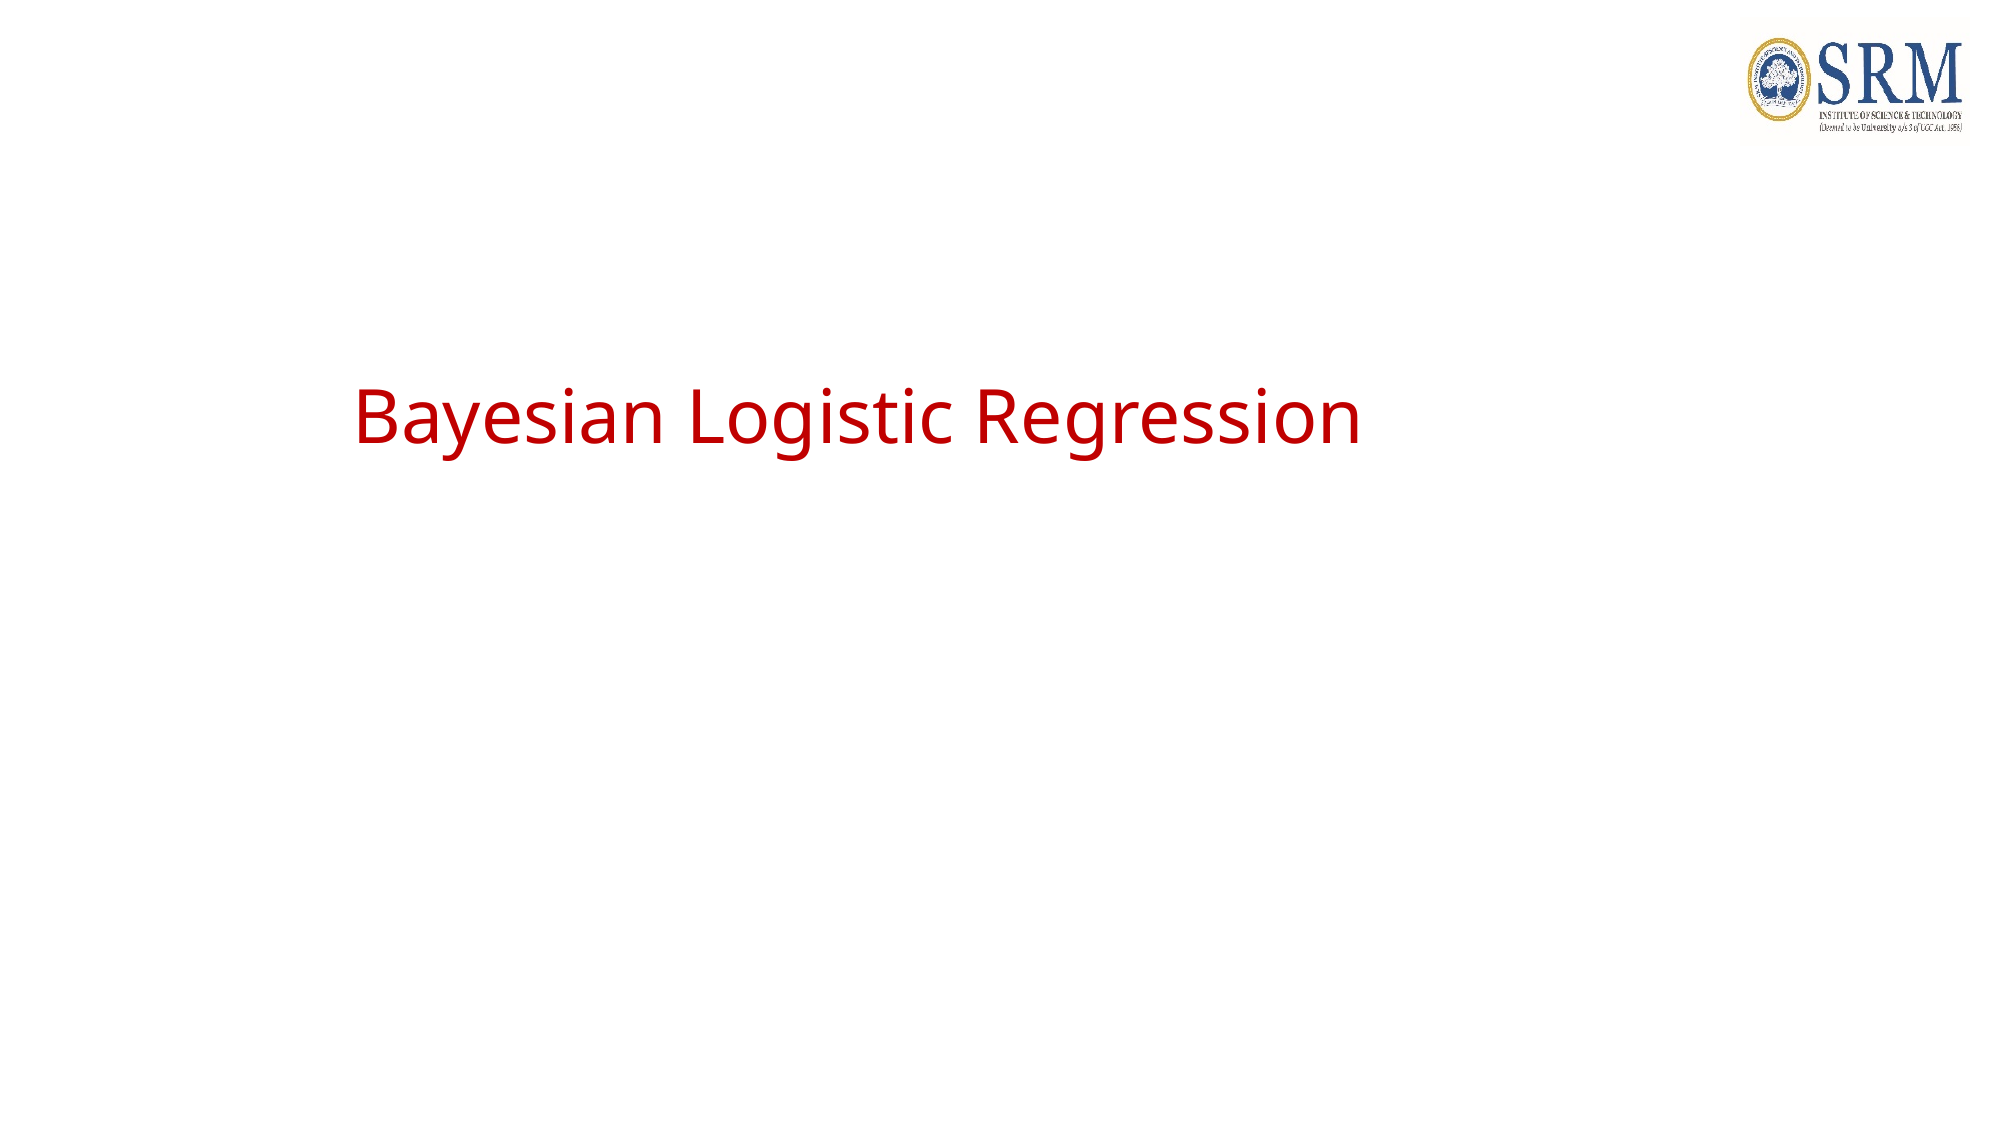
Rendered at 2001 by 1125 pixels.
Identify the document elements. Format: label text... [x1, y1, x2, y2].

text_box Bayesian Logistic Regression [337, 360, 1663, 466]
picture [1740, 17, 1970, 146]
